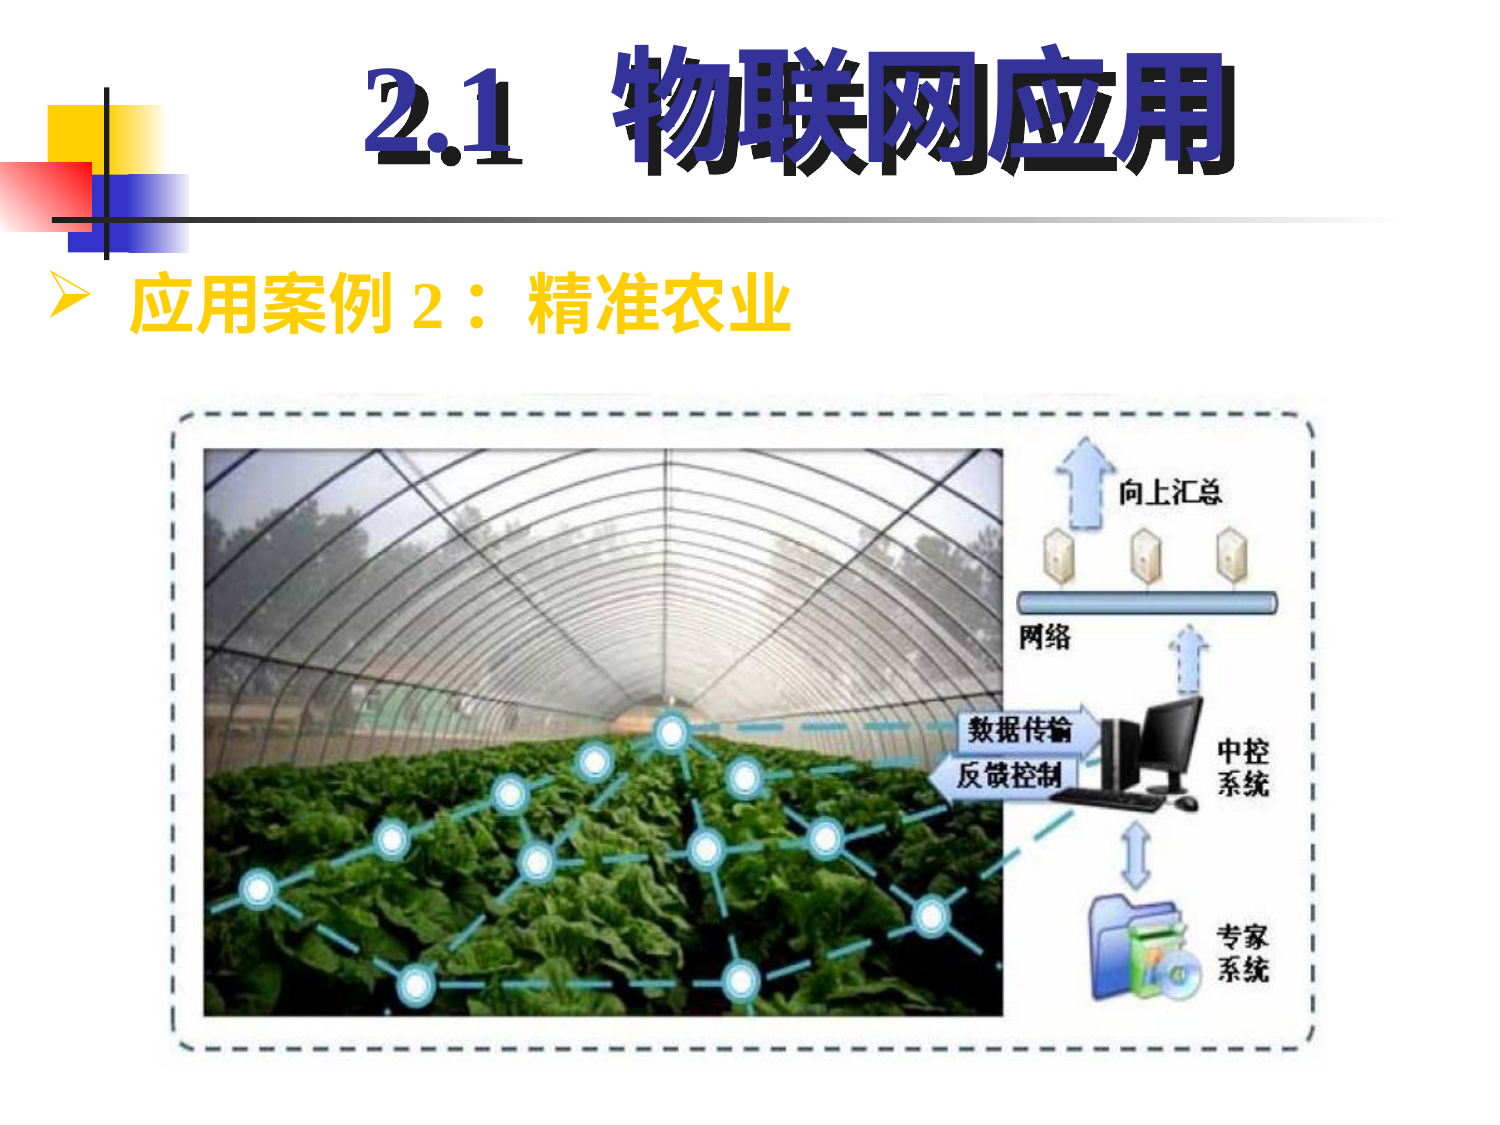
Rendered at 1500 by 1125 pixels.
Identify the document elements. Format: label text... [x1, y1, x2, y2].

text_box 2.1 物联网应用 [147, 18, 1447, 184]
slide_number [150, 1037, 463, 1113]
picture [159, 391, 1330, 1071]
text_box 应用案例2：精准农业 [29, 222, 951, 350]
